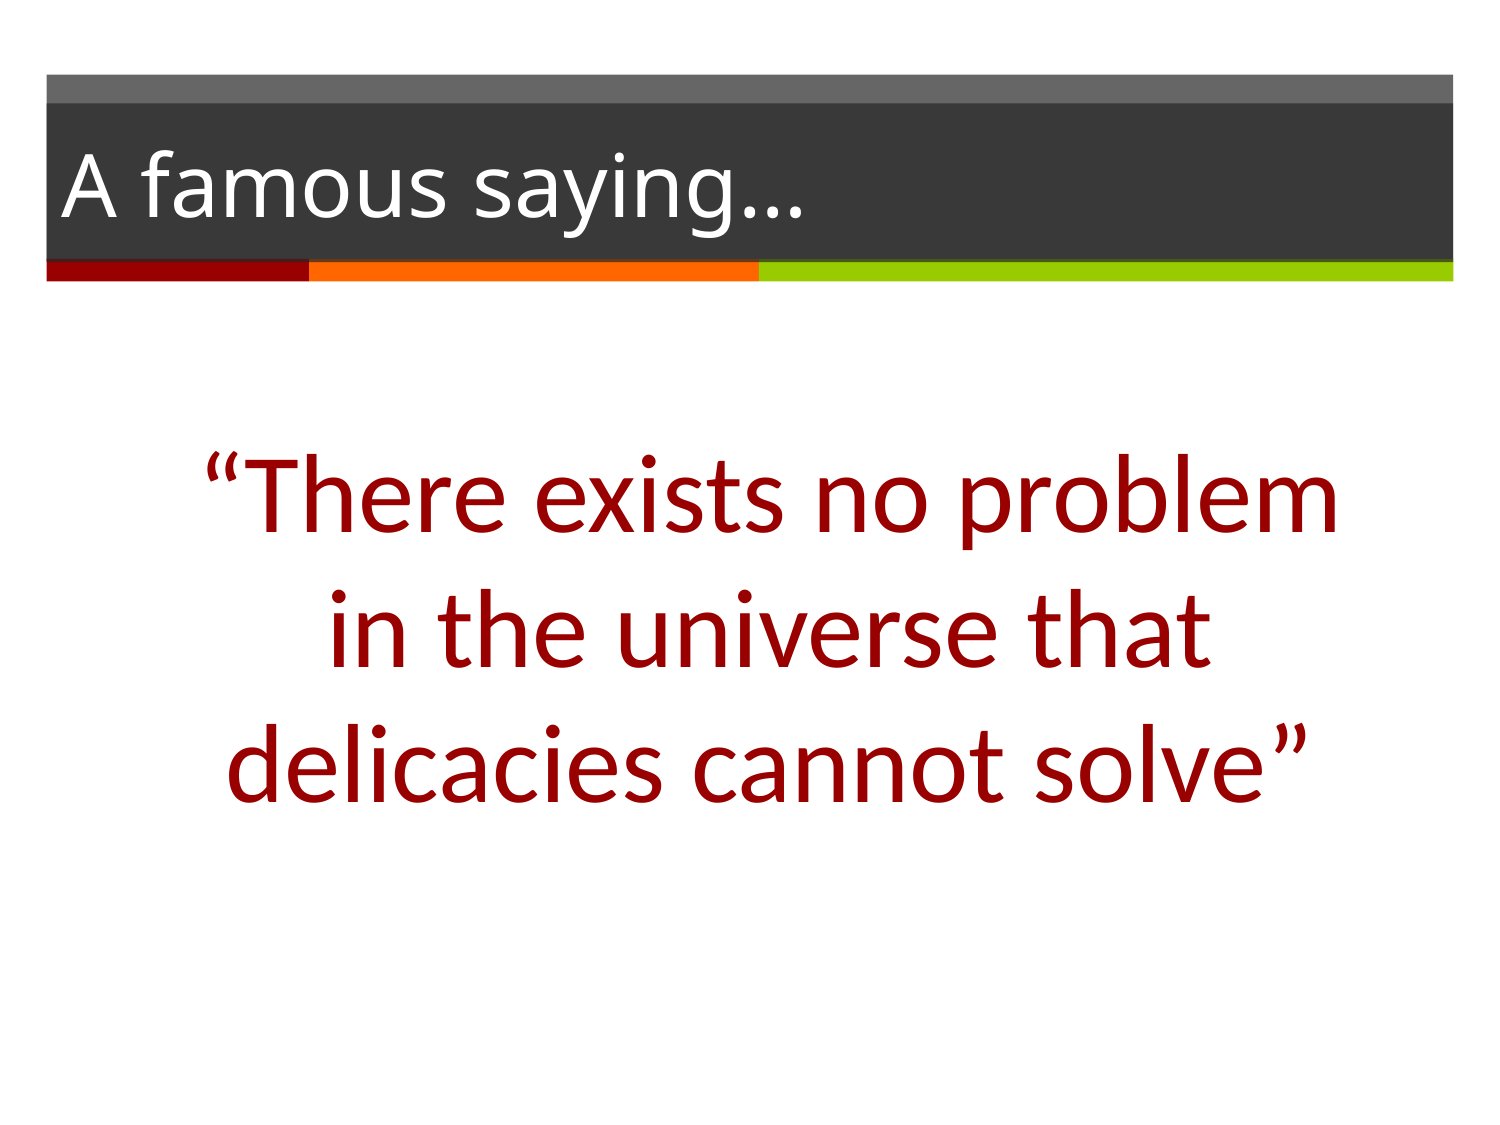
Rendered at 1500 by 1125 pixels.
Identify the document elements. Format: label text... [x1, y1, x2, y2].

title A famous saying… [46, 103, 1454, 263]
text_box “There exists no problem in the universe that delicacies cannot solve” [159, 412, 1381, 833]
